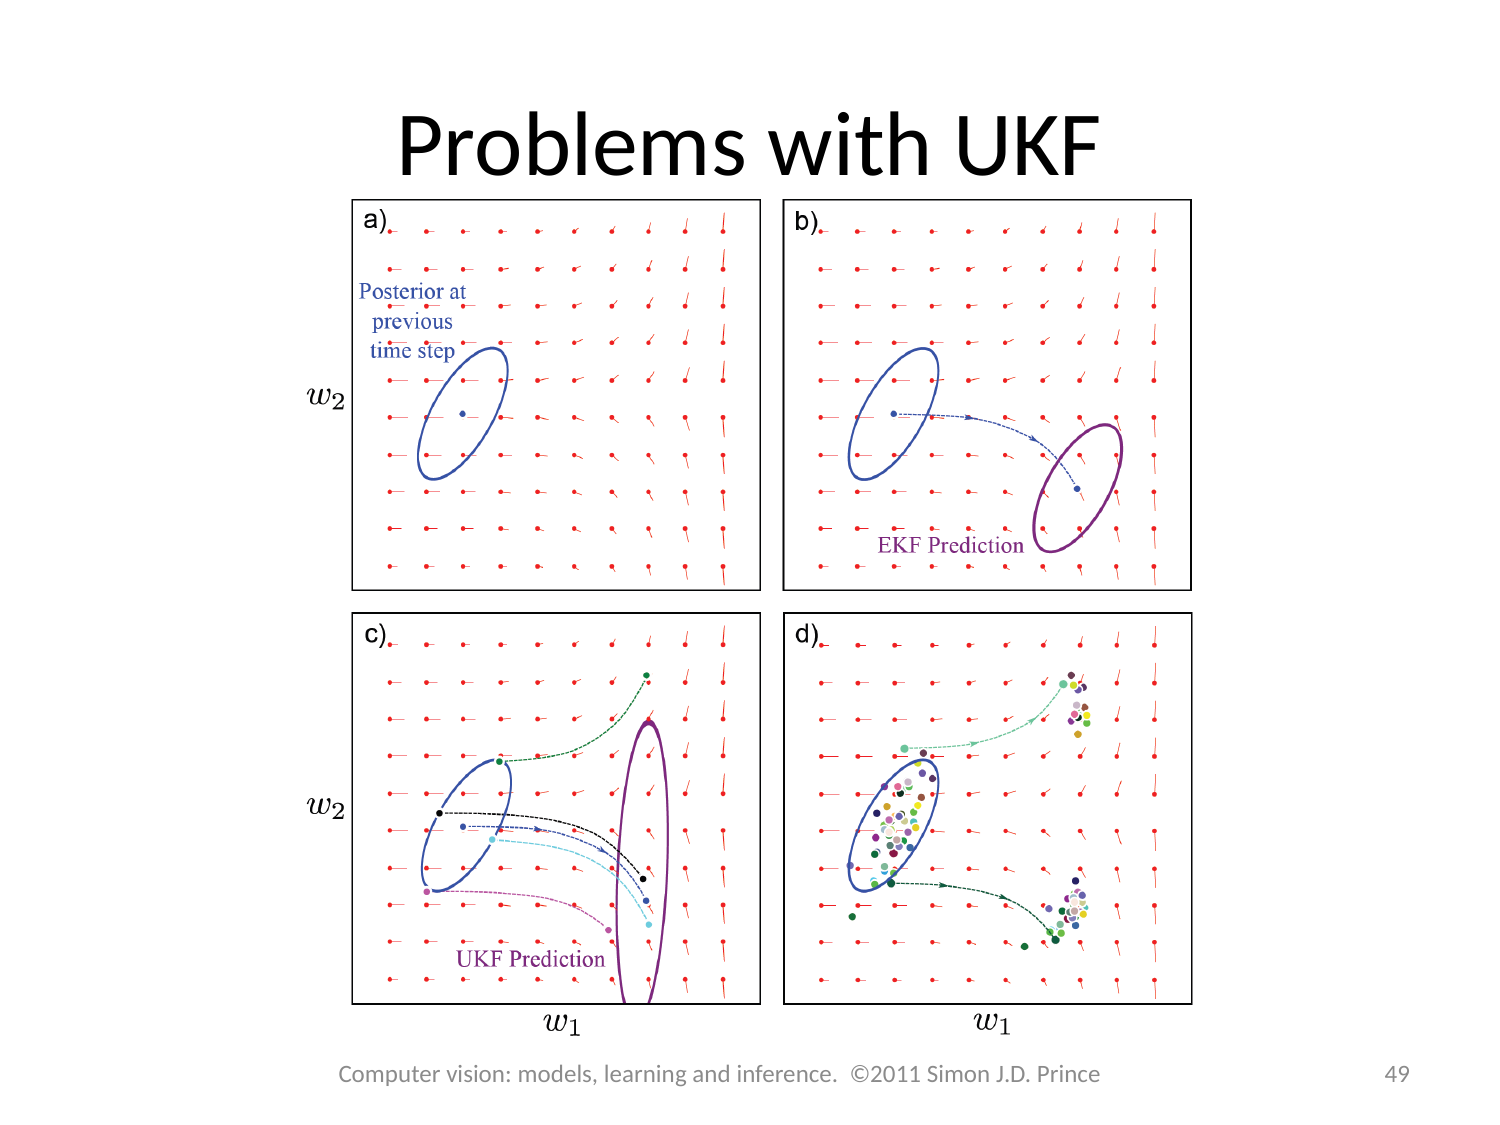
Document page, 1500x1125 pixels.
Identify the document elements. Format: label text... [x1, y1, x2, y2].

title Problems with UKF [75, 45, 1425, 233]
picture [300, 184, 1214, 1042]
text_box 49 [1140, 1042, 1425, 1103]
text_box Computer vision: models, learning and inference. ©2011 Simon J.D. Prince [301, 1050, 1140, 1103]
